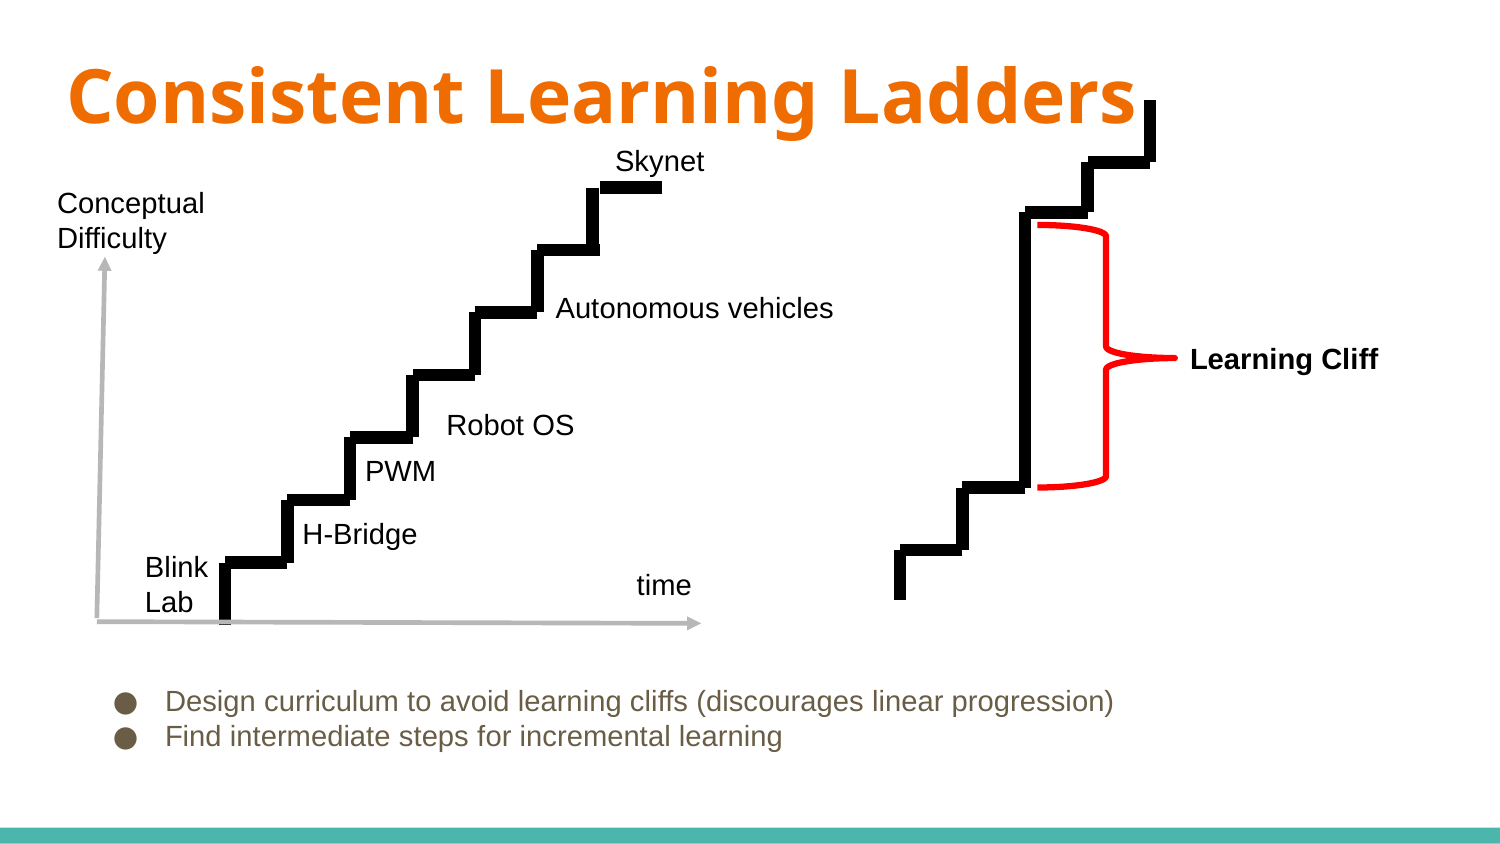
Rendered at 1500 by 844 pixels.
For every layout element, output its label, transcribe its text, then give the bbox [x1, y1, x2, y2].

text_box Blink Lab [130, 532, 225, 617]
text_box PWM [350, 437, 528, 522]
list Design curriculum to avoid learning cliffs (discourages linear progression) Find intermediate steps for incremental learning [75, 682, 1363, 788]
text_box time [621, 550, 778, 614]
text_box Autonomous vehicles [540, 273, 900, 324]
text_box H-Bridge [287, 508, 465, 584]
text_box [96, 256, 106, 619]
text_box Conceptual Difficulty [42, 169, 306, 274]
title Consistent Learning Ladders [51, 33, 1449, 150]
text_box Learning Cliff [1174, 324, 1400, 409]
text_box Robot OS [431, 390, 600, 441]
text_box [1037, 224, 1174, 488]
text_box Skynet [600, 127, 730, 178]
